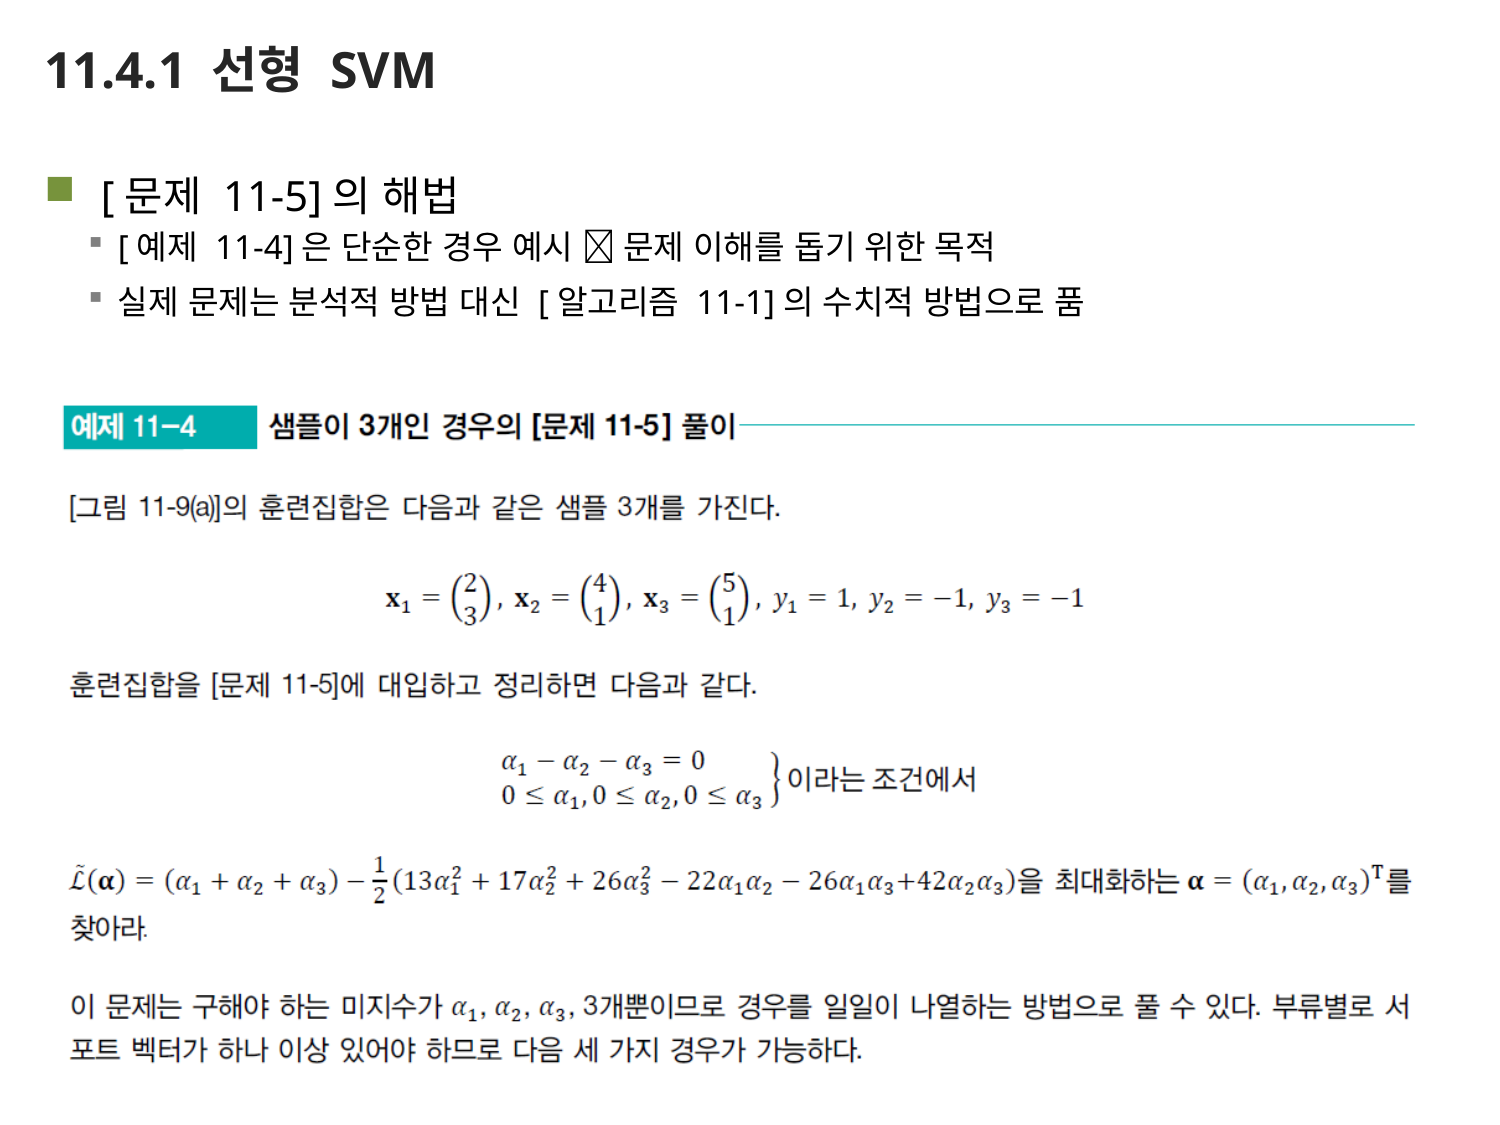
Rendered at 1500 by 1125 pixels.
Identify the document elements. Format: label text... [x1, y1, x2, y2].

picture [59, 402, 1436, 1071]
title 11.4.1 선형 SVM [29, 23, 1448, 114]
list [문제 11-5]의 해법 [예제 11-4]은 단순한 경우 예시  문제 이해를 돕기 위한 목적 실제 문제는 분석적 방법 대신 [알고리즘 11-1]의 수치적 방법으로 품 [29, 136, 1471, 1083]
